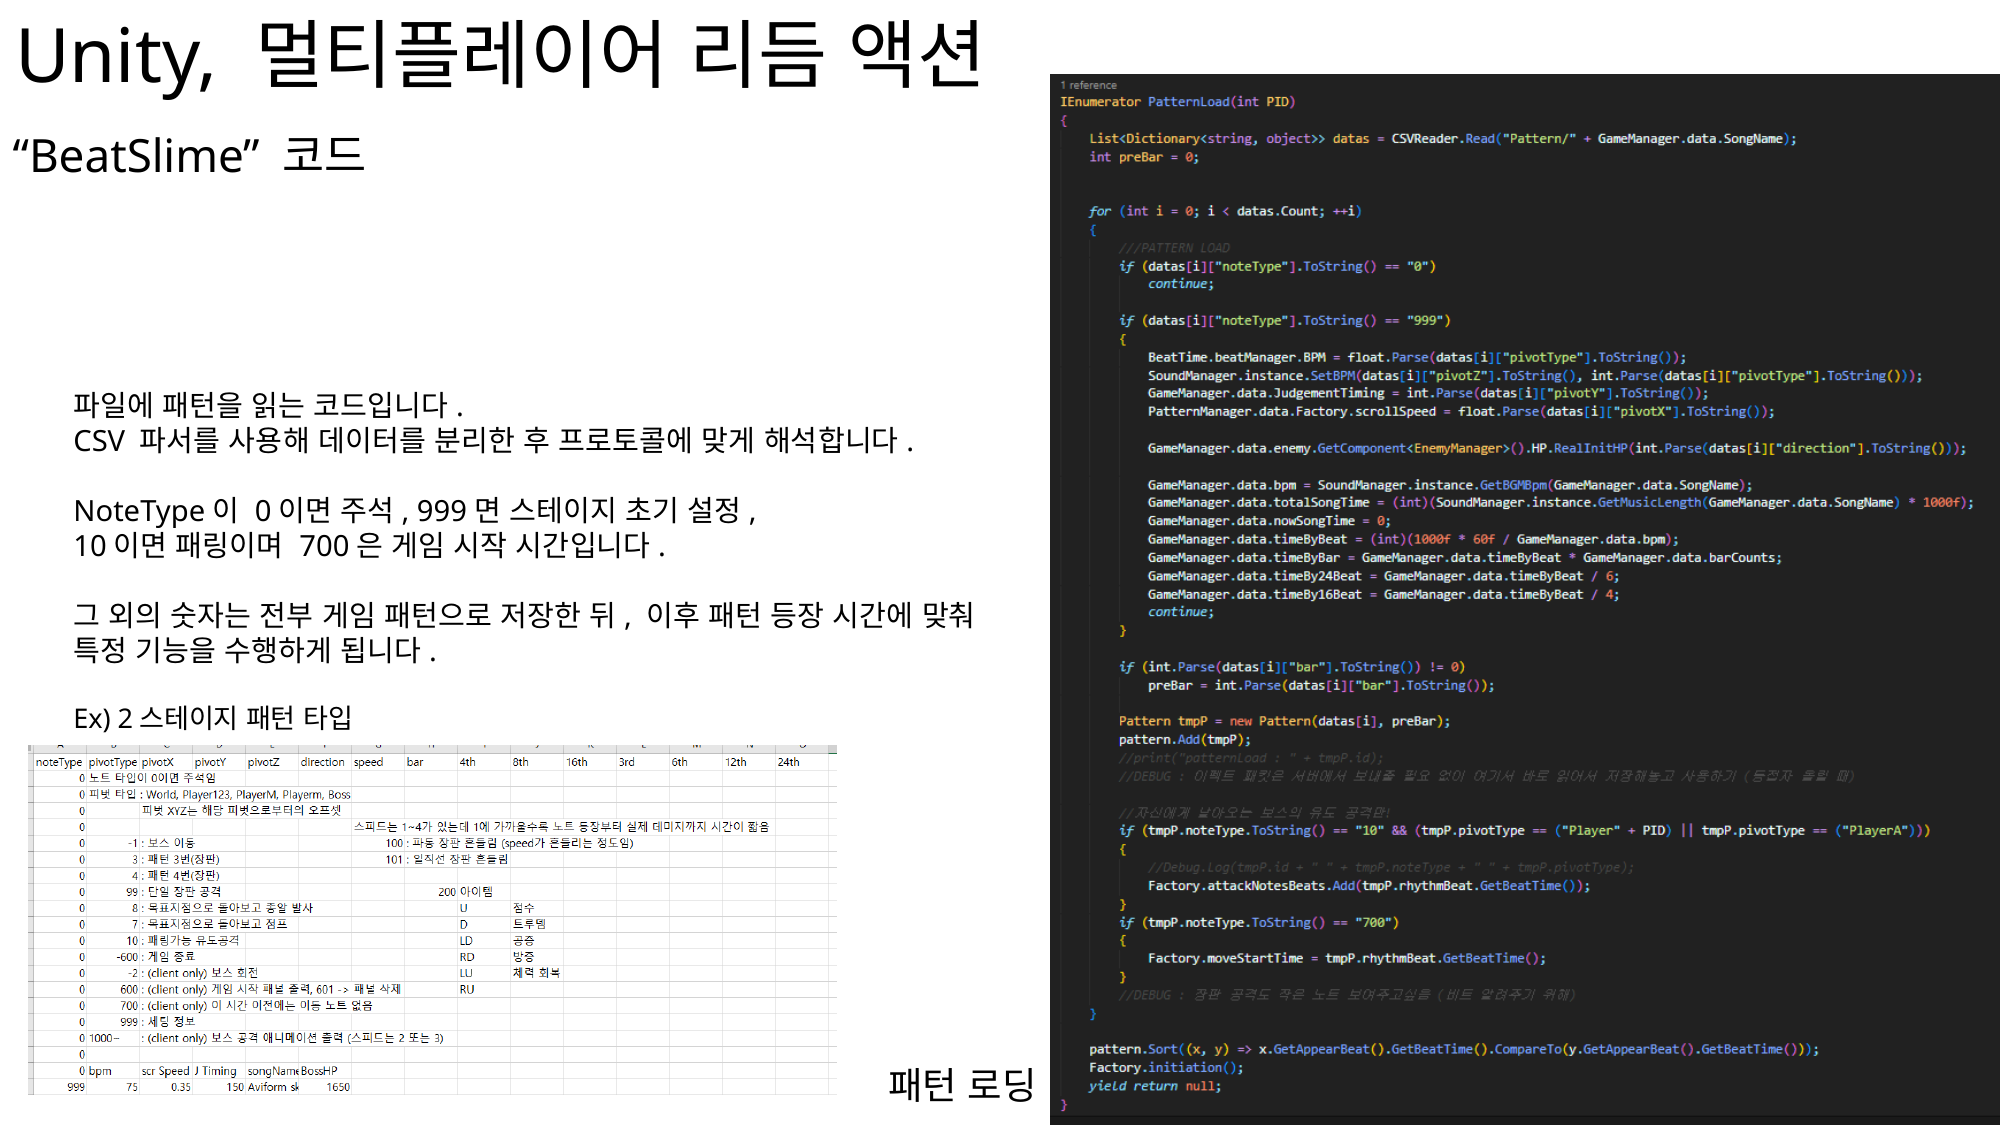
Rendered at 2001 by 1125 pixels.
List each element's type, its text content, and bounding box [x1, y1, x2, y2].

text_box “BeatSlime” 코드 [0, 119, 382, 189]
picture [1049, 74, 2000, 1125]
text_box 파일에 패턴을 읽는 코드입니다. CSV 파서를 사용해 데이터를 분리한 후 프로토콜에 맞게 해석합니다. NoteType이 0이면 주석, 999면 스테이지 초기 설정, 10이면 패링이며 700은 게임 시작 시간입니다. 그 외의 숫자는 전부 게임 패턴으로 저장한 뒤, 이후 패턴 등장 시간에 맞춰 특정 기능을 수행하게 됩니다. Ex) 2스테이지 패턴 타입 [58, 379, 992, 777]
picture [28, 745, 837, 1095]
text_box 패턴 로딩 [873, 1054, 1049, 1115]
title Unity, 멀티플레이어 리듬 액션 [0, 0, 1193, 168]
